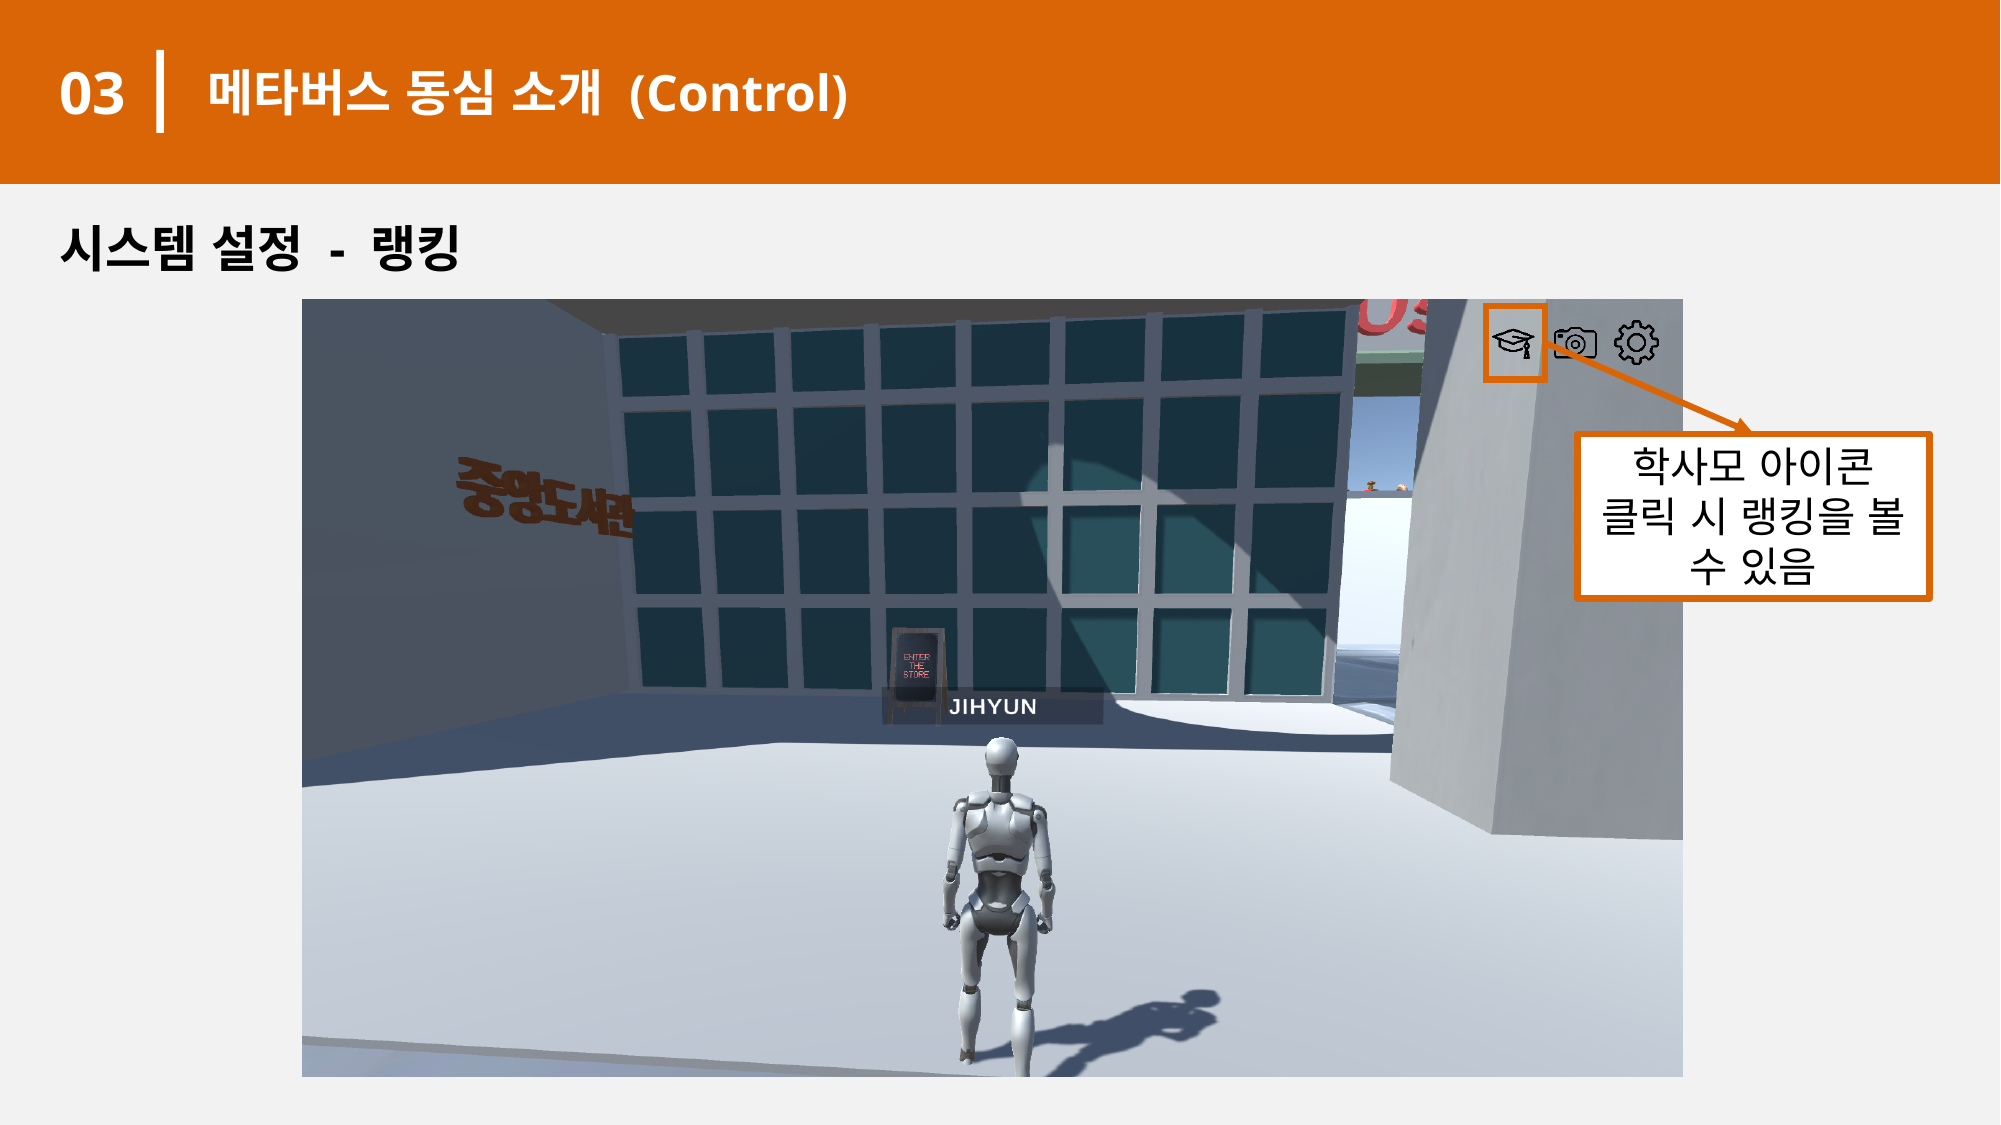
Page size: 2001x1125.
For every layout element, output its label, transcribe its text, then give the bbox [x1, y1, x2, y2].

text_box 시스템 설정 - 랭킹 [44, 210, 589, 286]
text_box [1545, 342, 1754, 434]
picture [302, 299, 1683, 1077]
text_box ae동국 [1771, 53, 1956, 189]
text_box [44, 48, 1210, 135]
text_box 학사모 아이콘 클릭 시 랭킹을 볼 수 있음 [1683, 433, 1930, 599]
